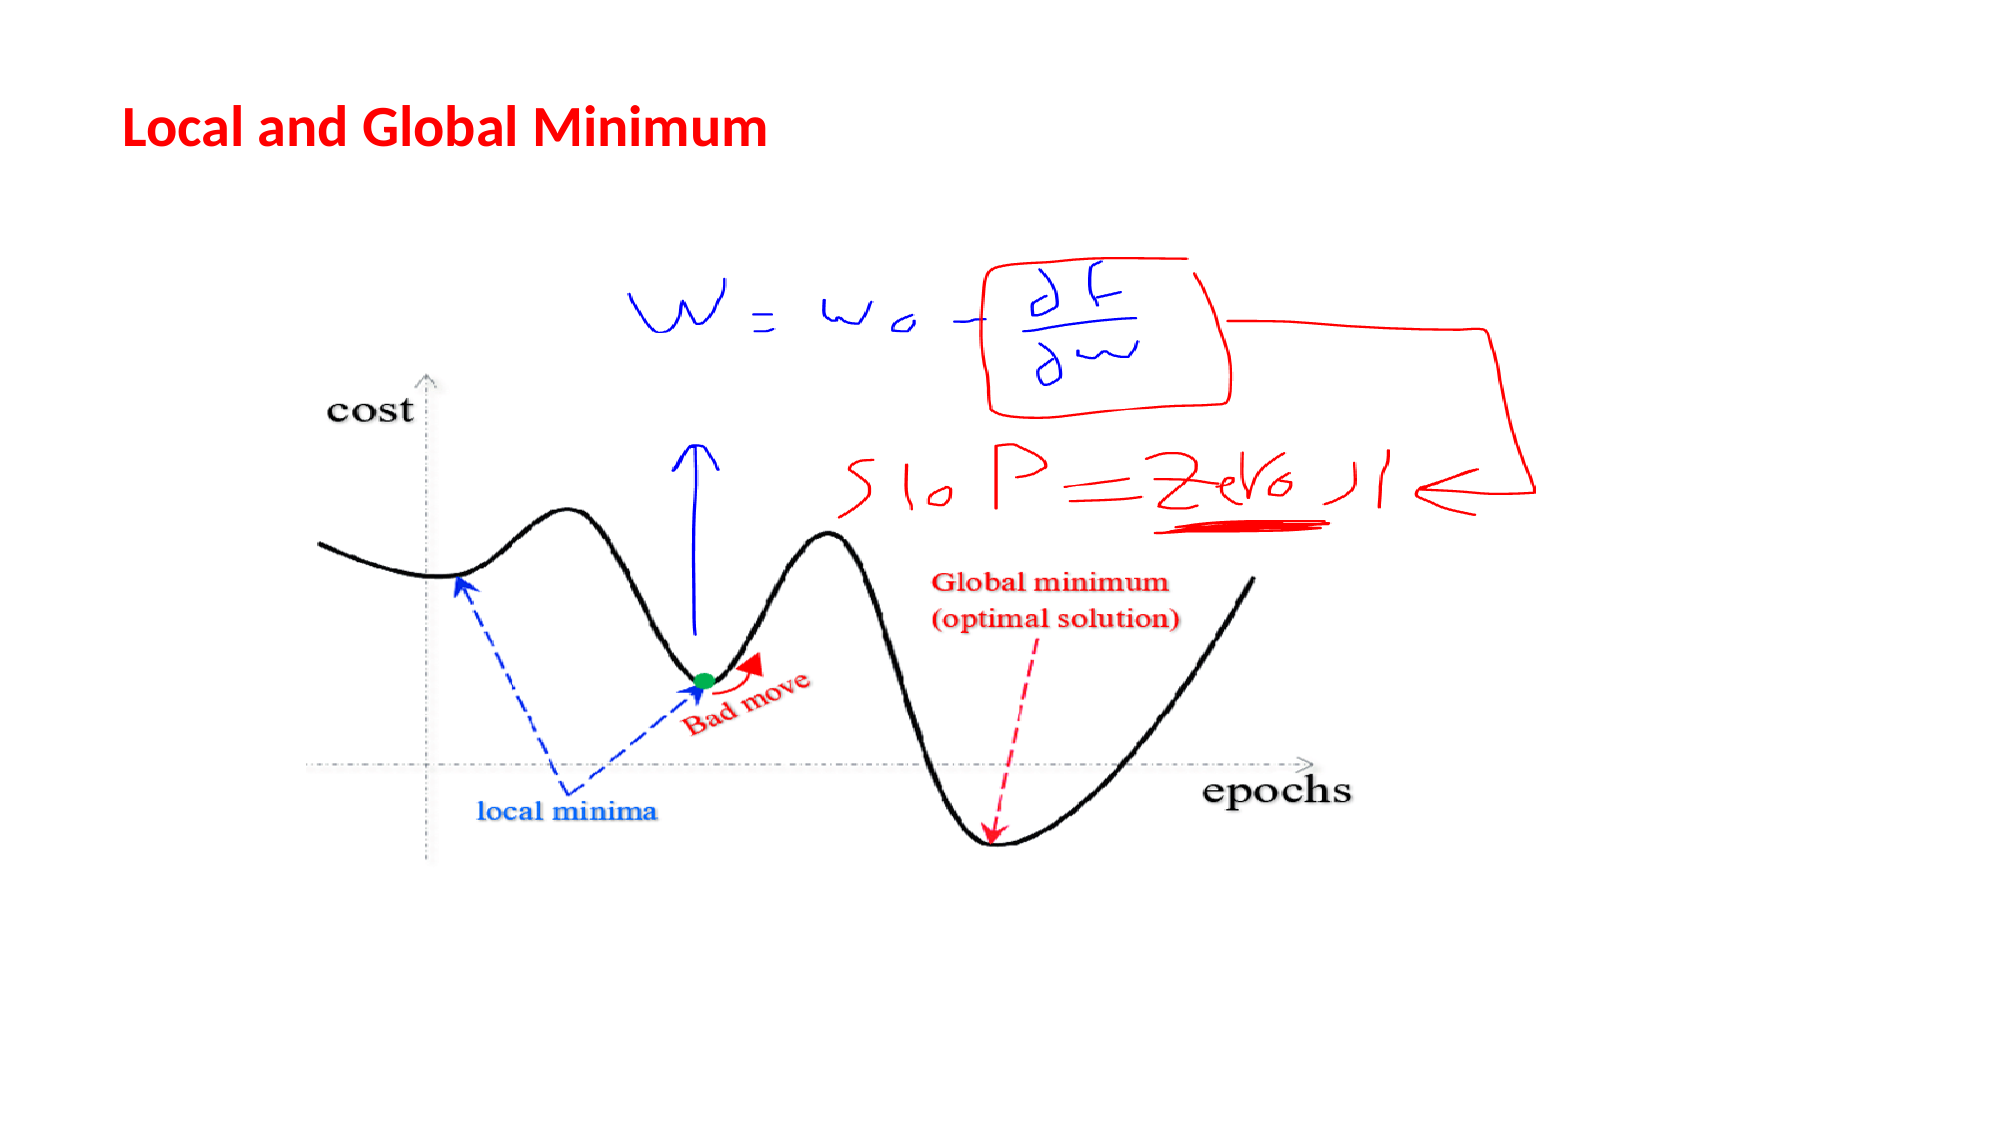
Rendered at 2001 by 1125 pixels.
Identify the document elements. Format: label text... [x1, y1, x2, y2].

text_box Local and Global Minimum [107, 80, 1108, 166]
picture [265, 256, 1536, 869]
